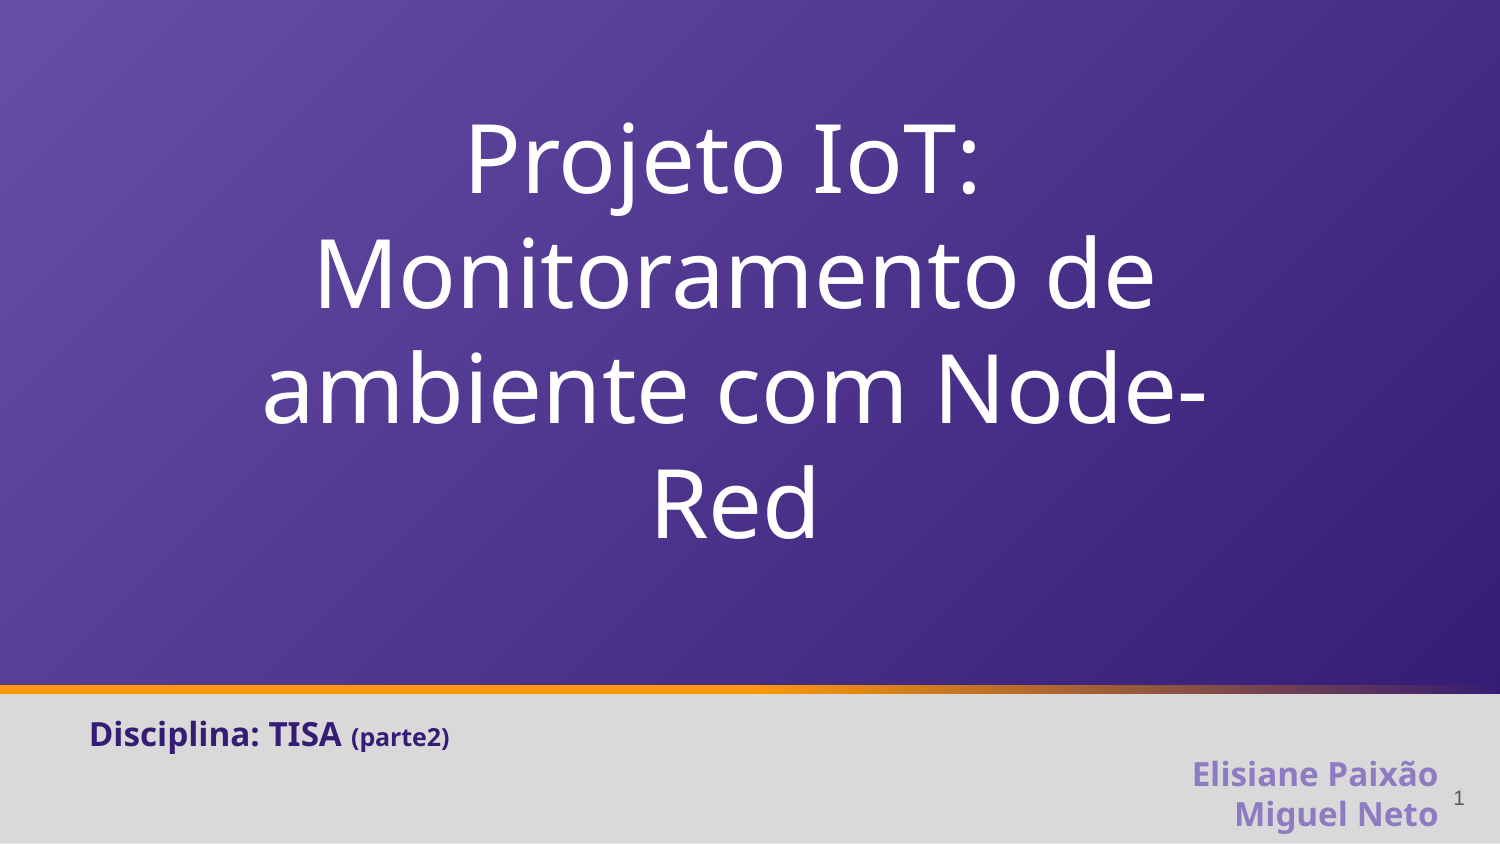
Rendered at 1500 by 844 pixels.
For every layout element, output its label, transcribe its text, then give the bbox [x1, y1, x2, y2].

text_box [0, 694, 1500, 844]
text_box [0, 0, 1500, 685]
text_box [0, 685, 1500, 694]
title Projeto IoT: Monitoramento de ambiente com Node-Red [215, 188, 1255, 574]
text_box Disciplina: TISA (parte2) Elisiane Paixão Miguel Neto [65, 698, 1454, 817]
slide_number ‹#› [1389, 764, 1480, 830]
